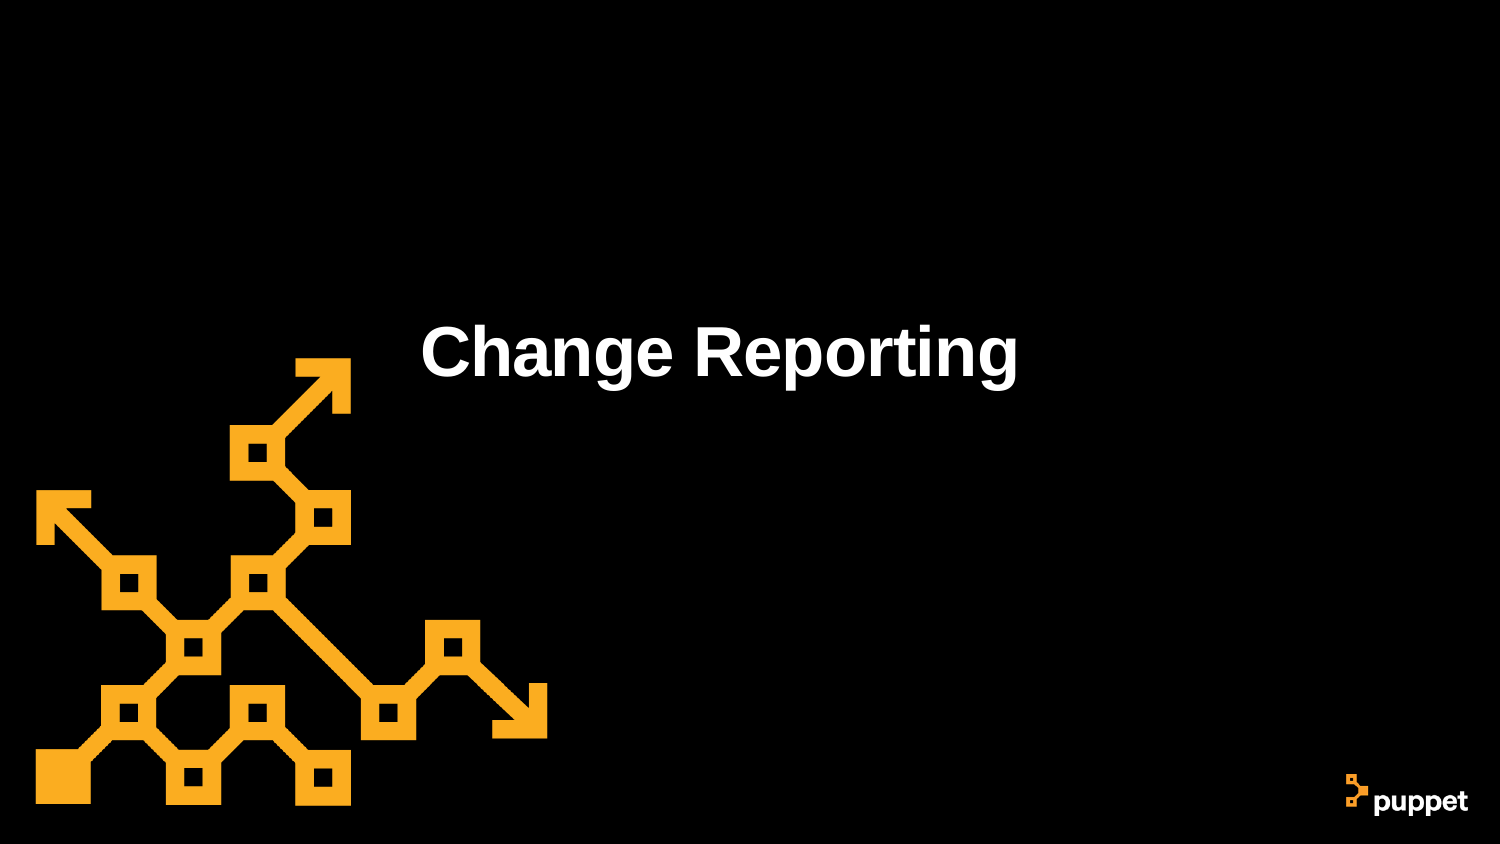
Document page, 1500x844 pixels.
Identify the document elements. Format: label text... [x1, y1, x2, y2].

title Change Reporting [0, 314, 1500, 392]
picture [1346, 774, 1468, 816]
picture [0, 392, 579, 844]
